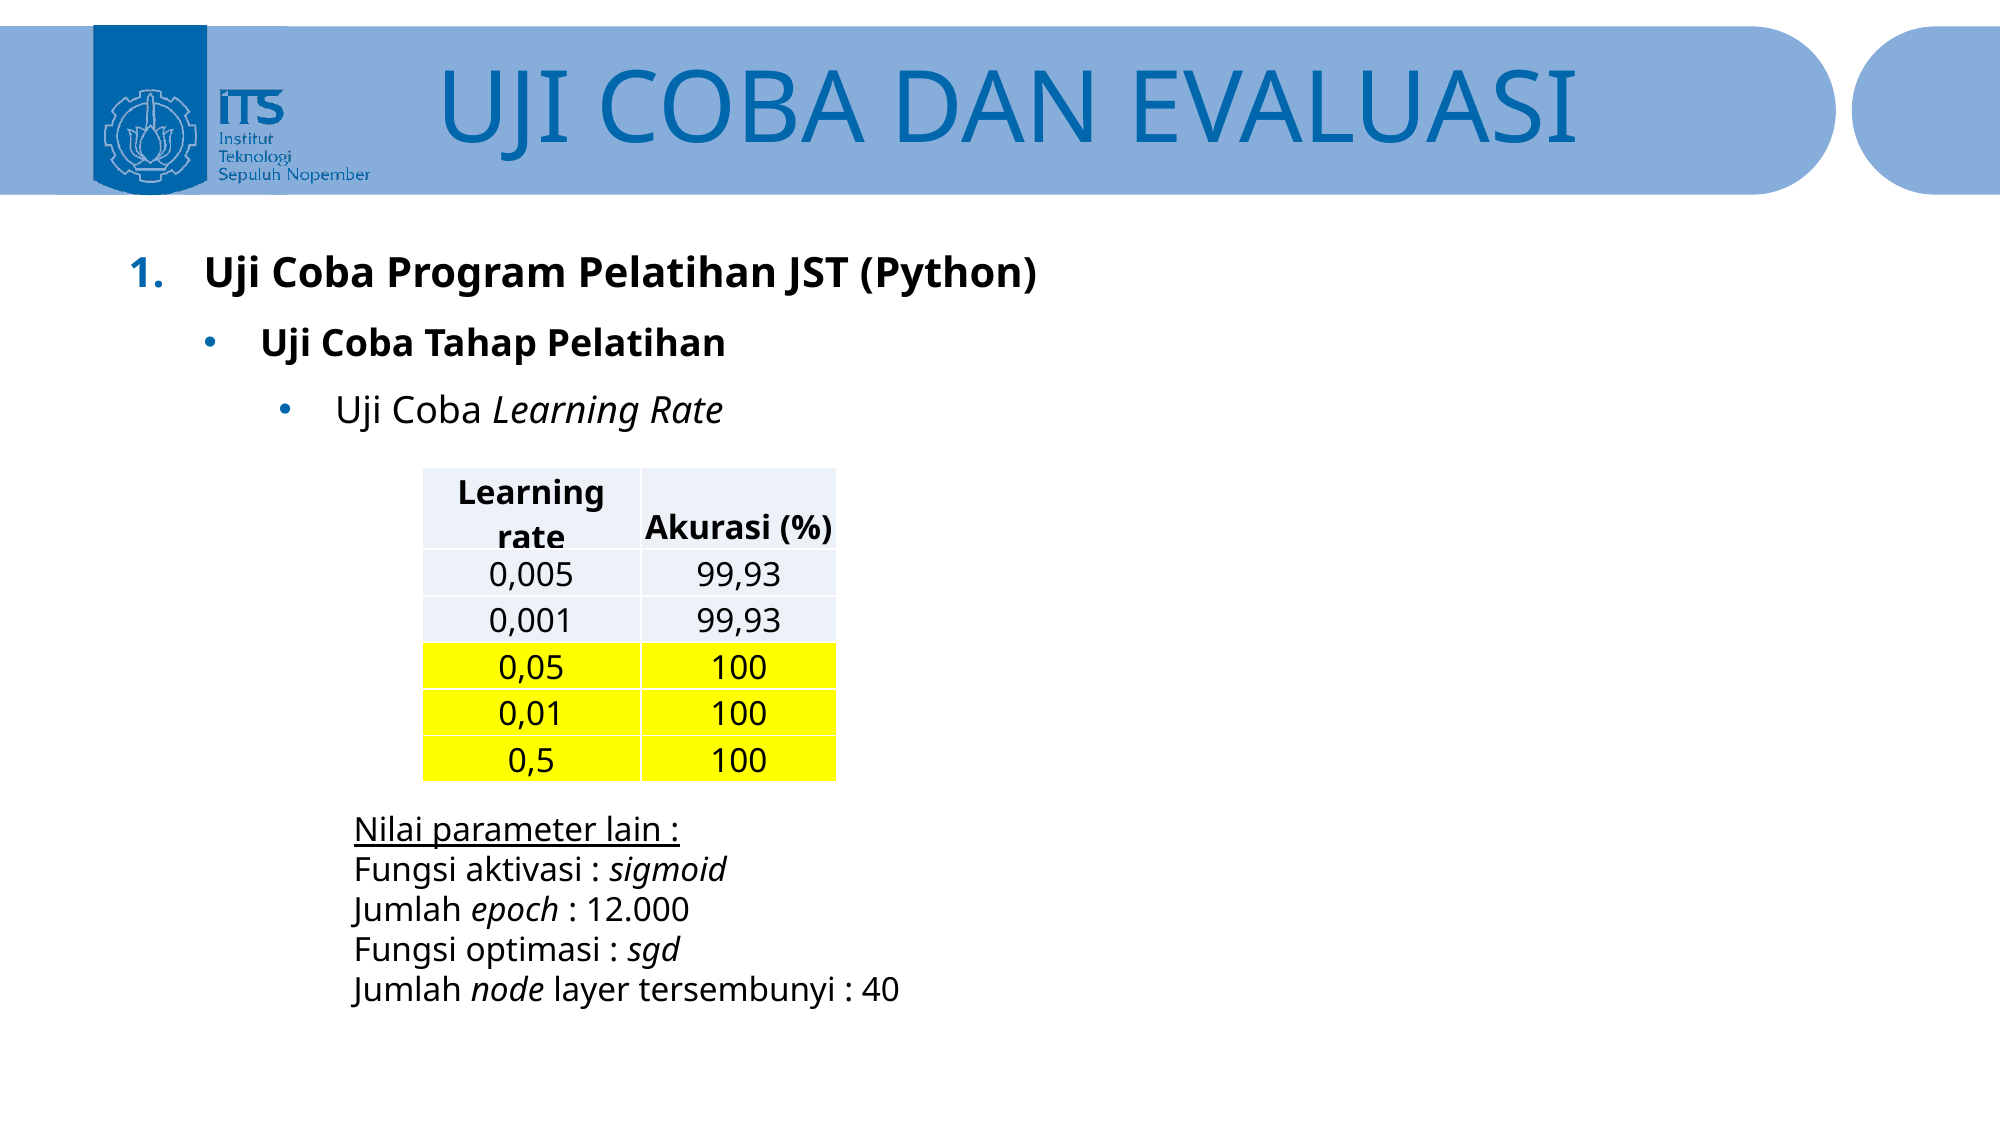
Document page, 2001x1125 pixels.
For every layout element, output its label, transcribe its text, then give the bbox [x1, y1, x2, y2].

table_cell 100 [642, 690, 836, 735]
picture [83, 15, 378, 205]
table_cell 100 [642, 736, 836, 781]
table_cell 0,01 [423, 690, 640, 735]
table_cell 99,93 [642, 597, 836, 641]
table_cell 0,005 [423, 550, 640, 595]
text_box [0, 25, 83, 196]
list UJI COBA DAN EVALUASI [422, 51, 2000, 170]
table_header Akurasi (%) [642, 468, 836, 548]
text_box Uji Coba Program Pelatihan JST (Python) Uji Coba Tahap Pelatihan Uji Coba Learning Rate Nilai parameter lain : Fungsi aktivasi : sigmoid Jumlah epoch : 12.000 Fungsi optimasi : sgd Jumlah node layer tersembunyi : 40 [114, 213, 1841, 1016]
table_cell 99,93 [642, 550, 836, 595]
table_cell 0,05 [423, 643, 640, 688]
table_cell 100 [642, 643, 836, 688]
table_header Learning rate [423, 468, 640, 548]
table_cell 0,5 [423, 736, 640, 781]
table_cell 0,001 [423, 597, 640, 641]
